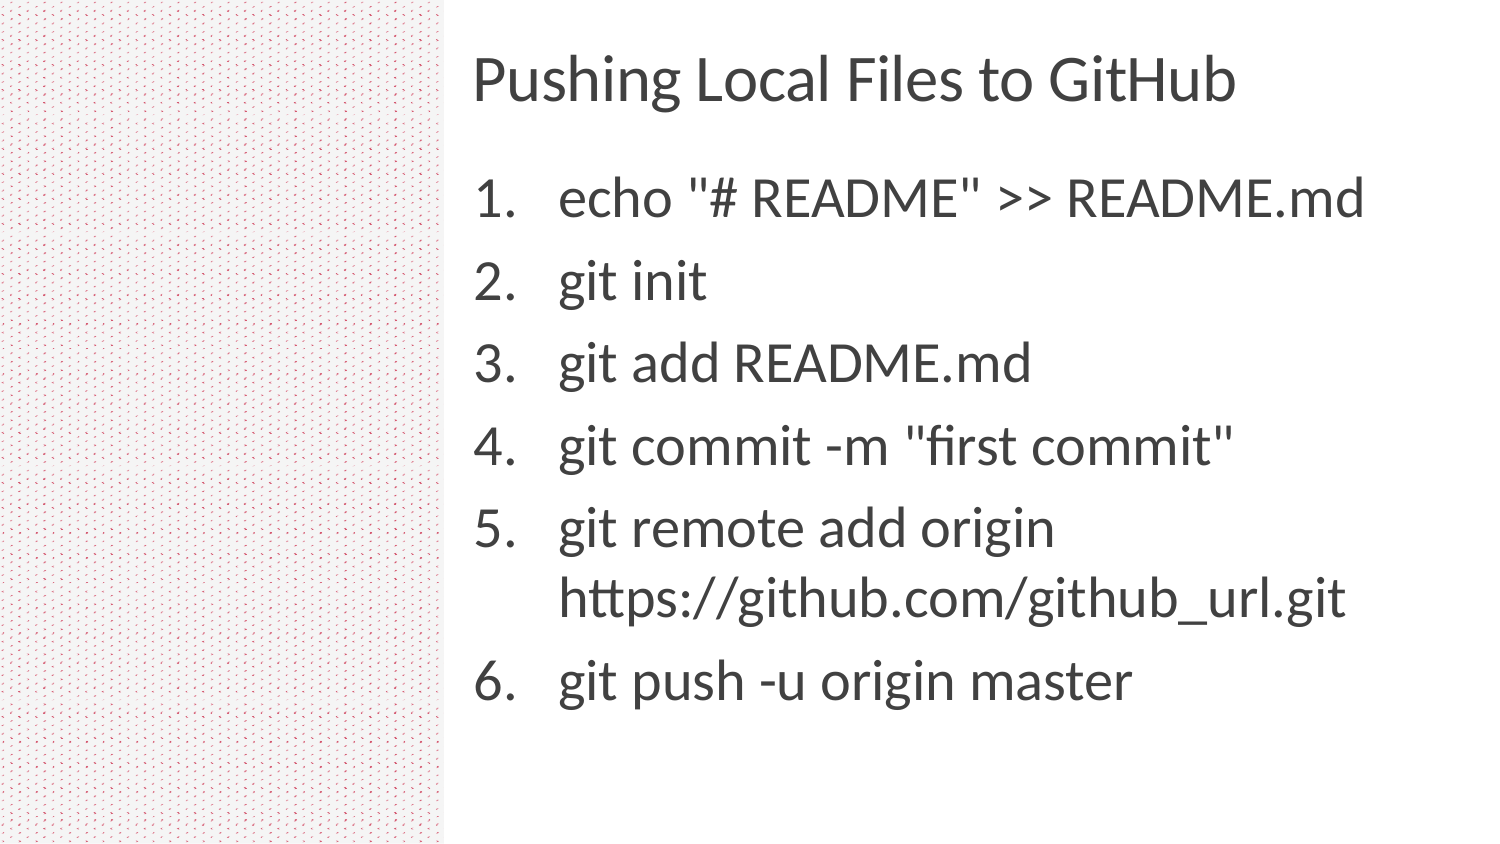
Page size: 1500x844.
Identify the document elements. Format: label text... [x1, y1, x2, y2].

picture [0, 0, 444, 844]
list echo "# README" >> README.md git init git add README.md git commit -m "first commit" git remote add origin https://github.com/github_url.git git push -u origin master [473, 159, 1377, 718]
title Pushing Local Files to GitHub [472, 34, 1384, 116]
